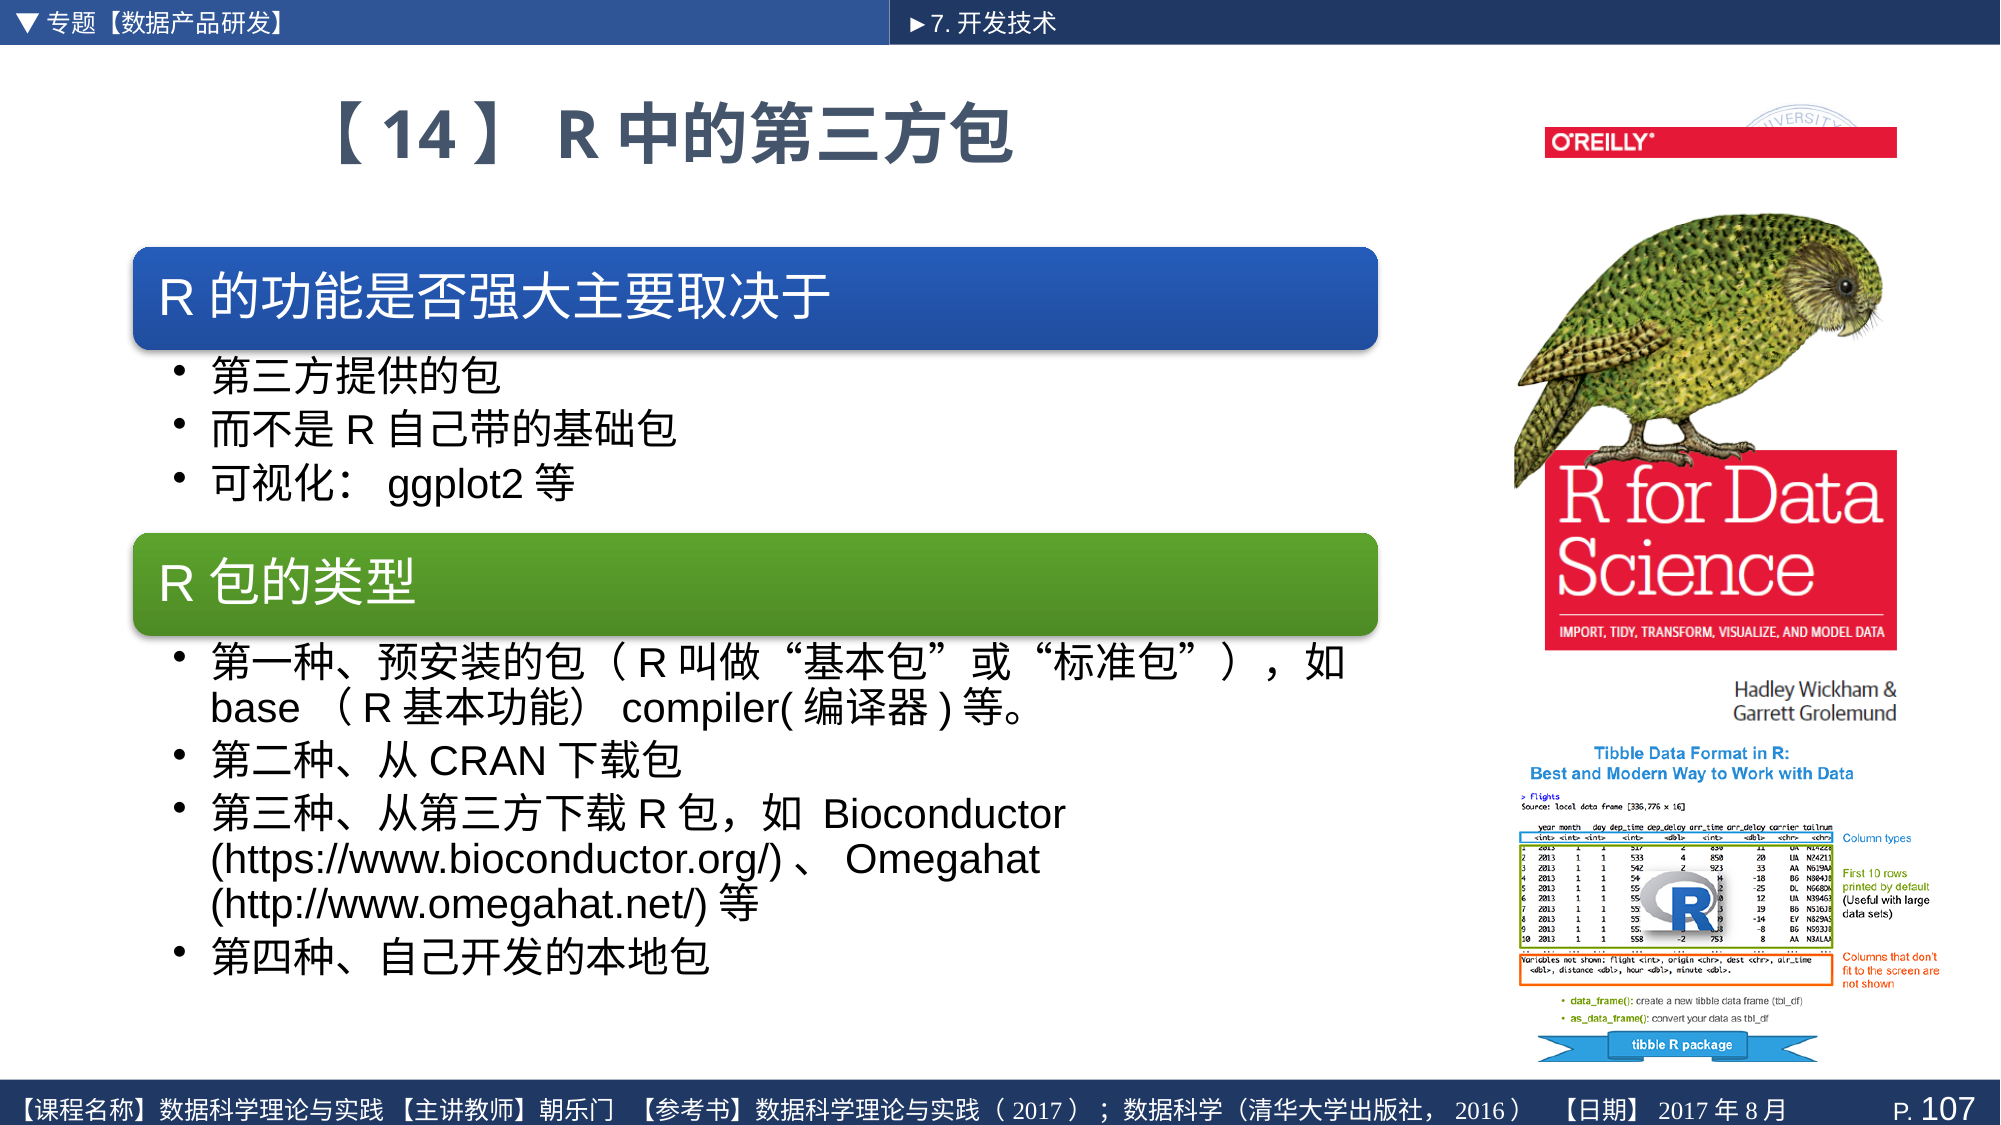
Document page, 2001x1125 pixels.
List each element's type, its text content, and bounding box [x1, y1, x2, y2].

picture [1514, 127, 1930, 733]
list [133, 245, 1378, 1028]
list ►7.开发技术 [890, 0, 1249, 43]
title 【14】R中的第三方包 [64, 64, 1249, 200]
list ▼专题【数据产品研发】 [0, 0, 725, 43]
picture [1519, 739, 1945, 1062]
